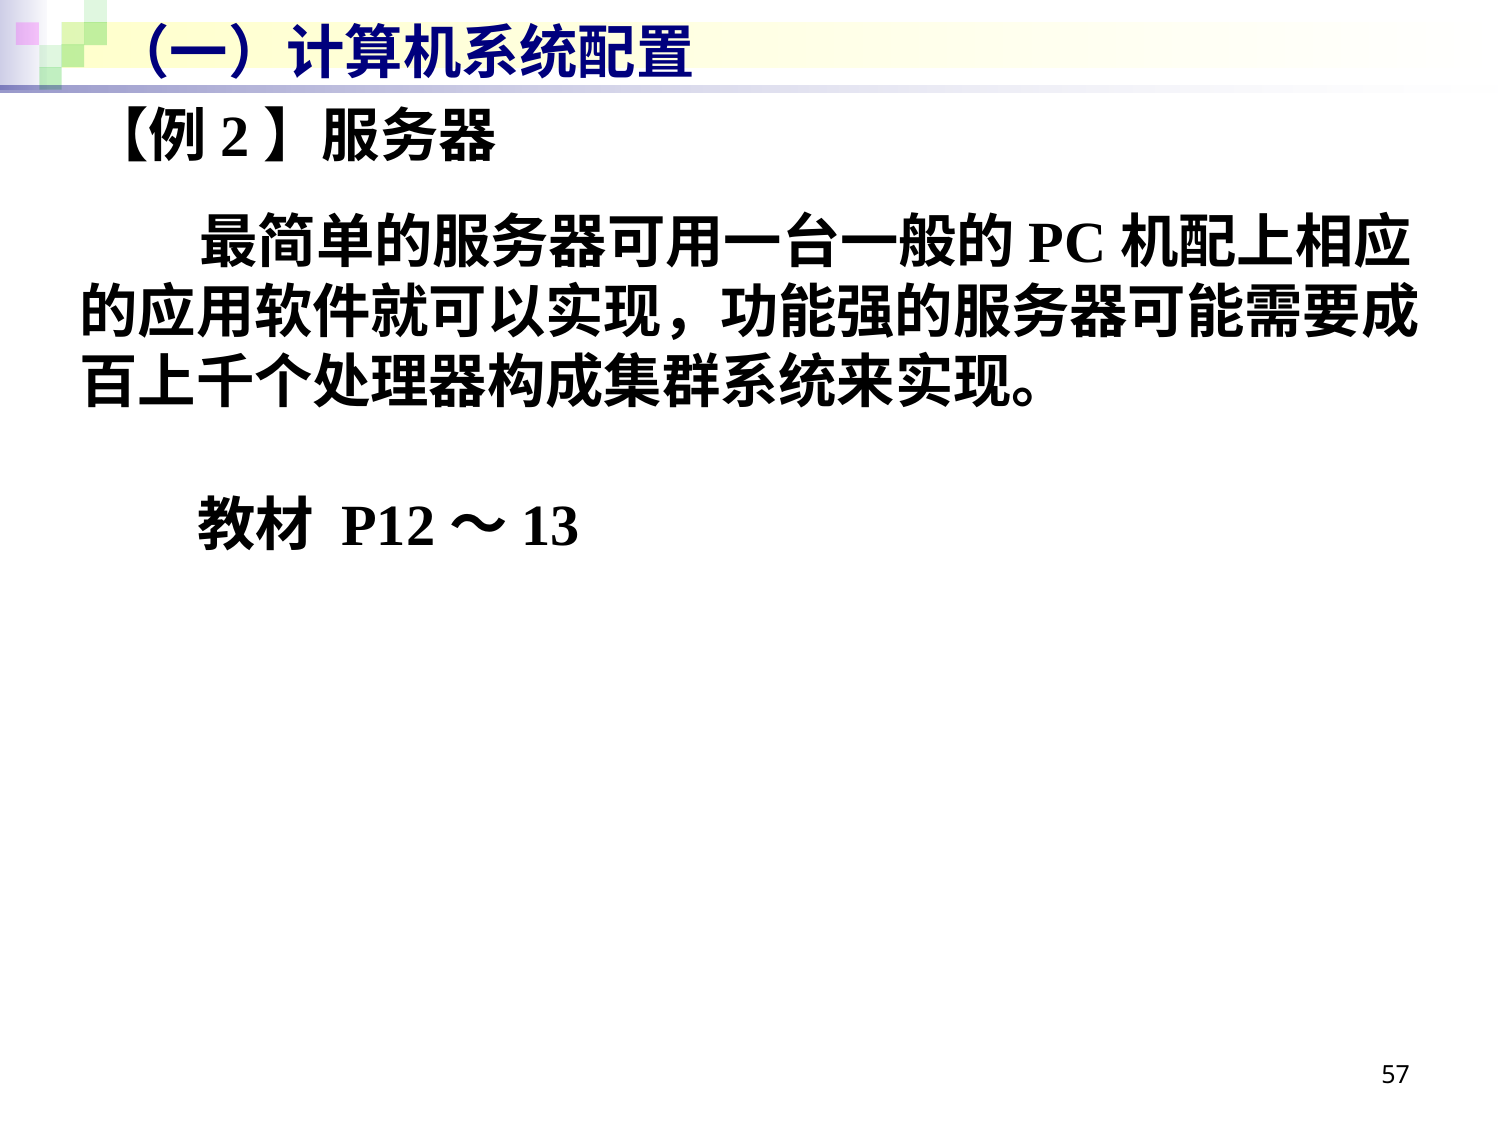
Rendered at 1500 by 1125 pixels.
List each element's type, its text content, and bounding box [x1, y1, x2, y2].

text_box 最简单的服务器可用一台一般的PC机配上相应的应用软件就可以实现，功能强的服务器可能需要成百上千个处理器构成集群系统来实现。 [64, 196, 1471, 421]
title （一）计算机系统配置 [96, 6, 1448, 89]
text_box 教材 P12～13 [183, 479, 739, 575]
list 【例2】服务器 [74, 89, 1448, 185]
slide_number 57 [1074, 1024, 1426, 1101]
